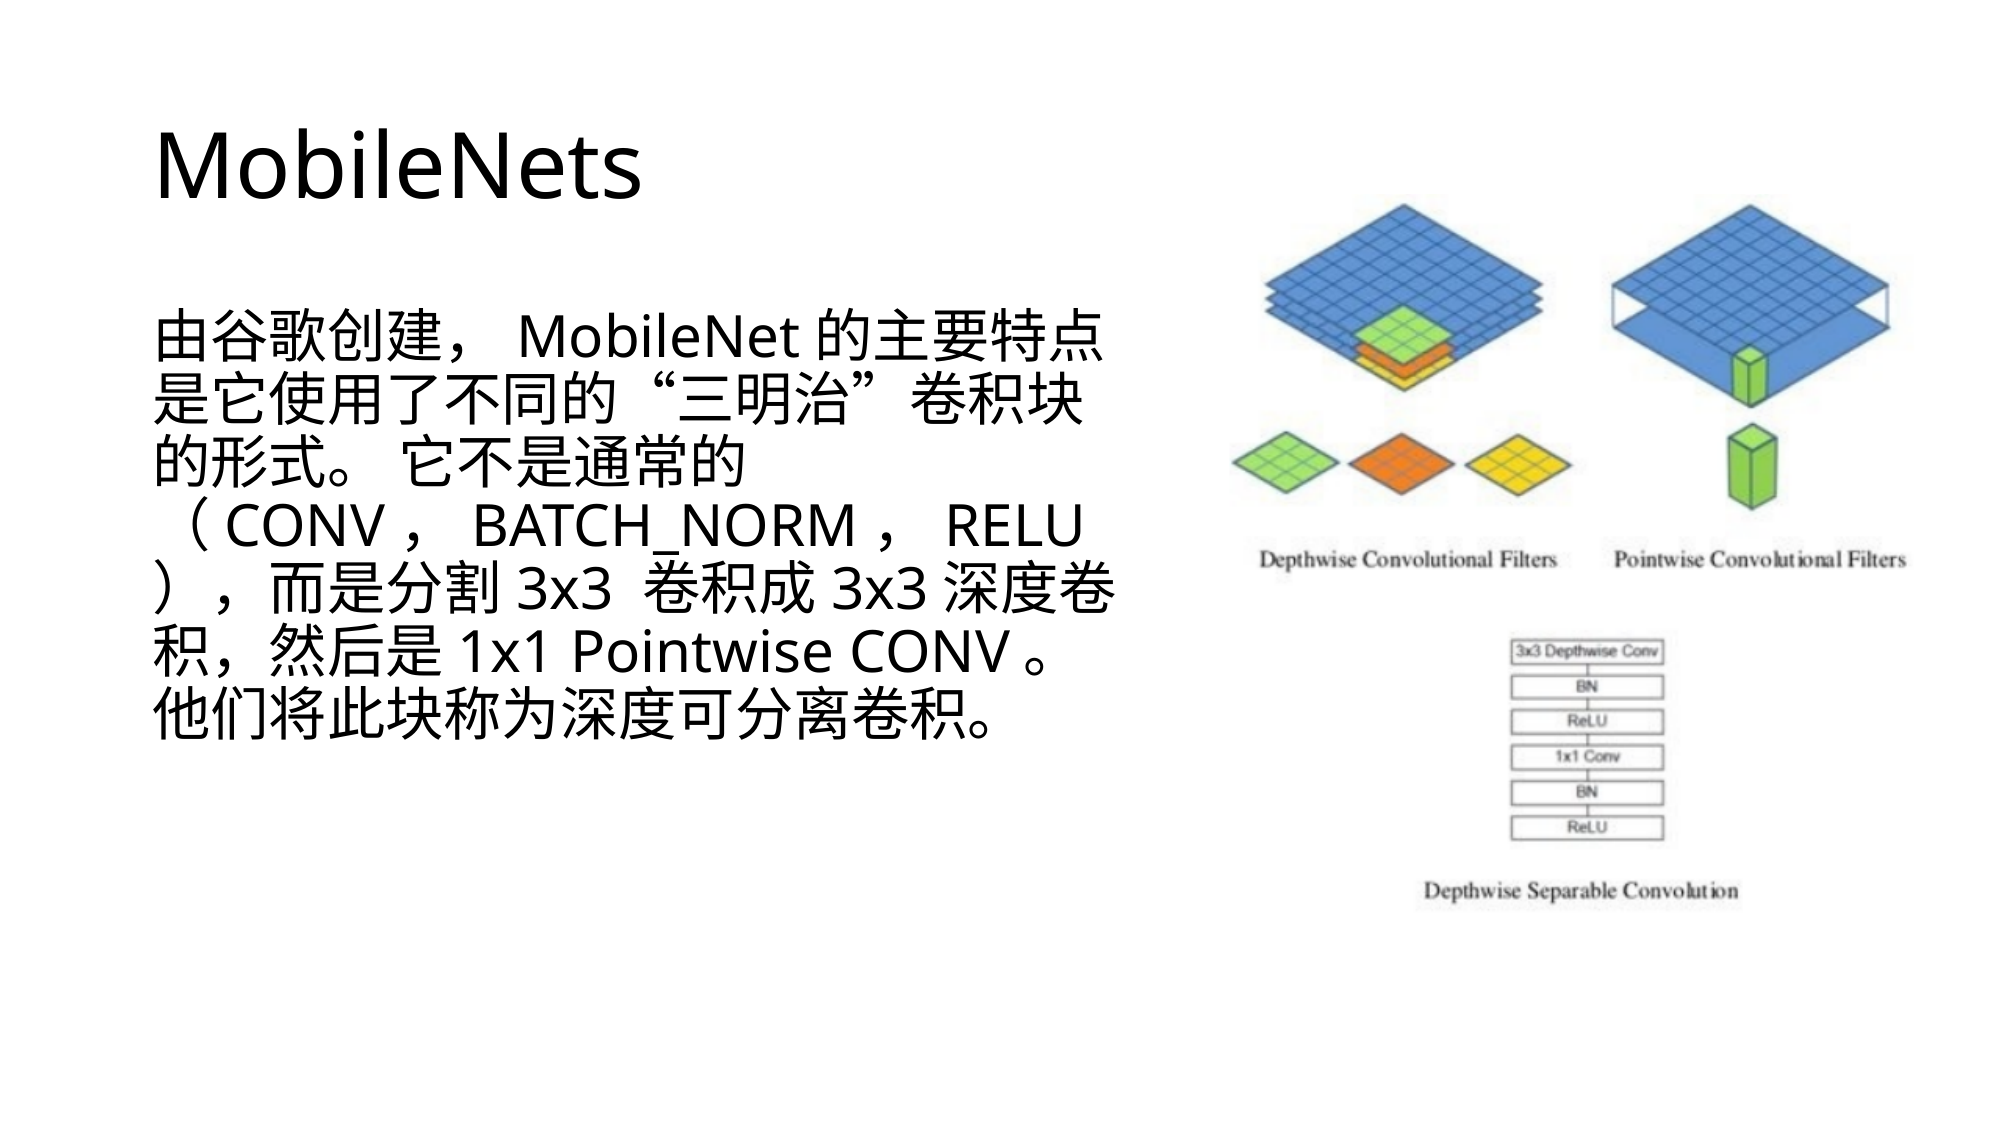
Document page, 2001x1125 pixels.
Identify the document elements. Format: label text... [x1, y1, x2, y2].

list 由谷歌创建，MobileNet的主要特点是它使用了不同的“三明治”卷积块的形式。 它不是通常的（CONV，BATCH_NORM，RELU），而是分割3x3 卷积成3x3深度卷积，然后是1x1 Pointwise CONV。 他们将此块称为深度可分离卷积。 [137, 299, 1143, 1014]
picture [1197, 194, 1954, 931]
title MobileNets [137, 59, 1863, 278]
